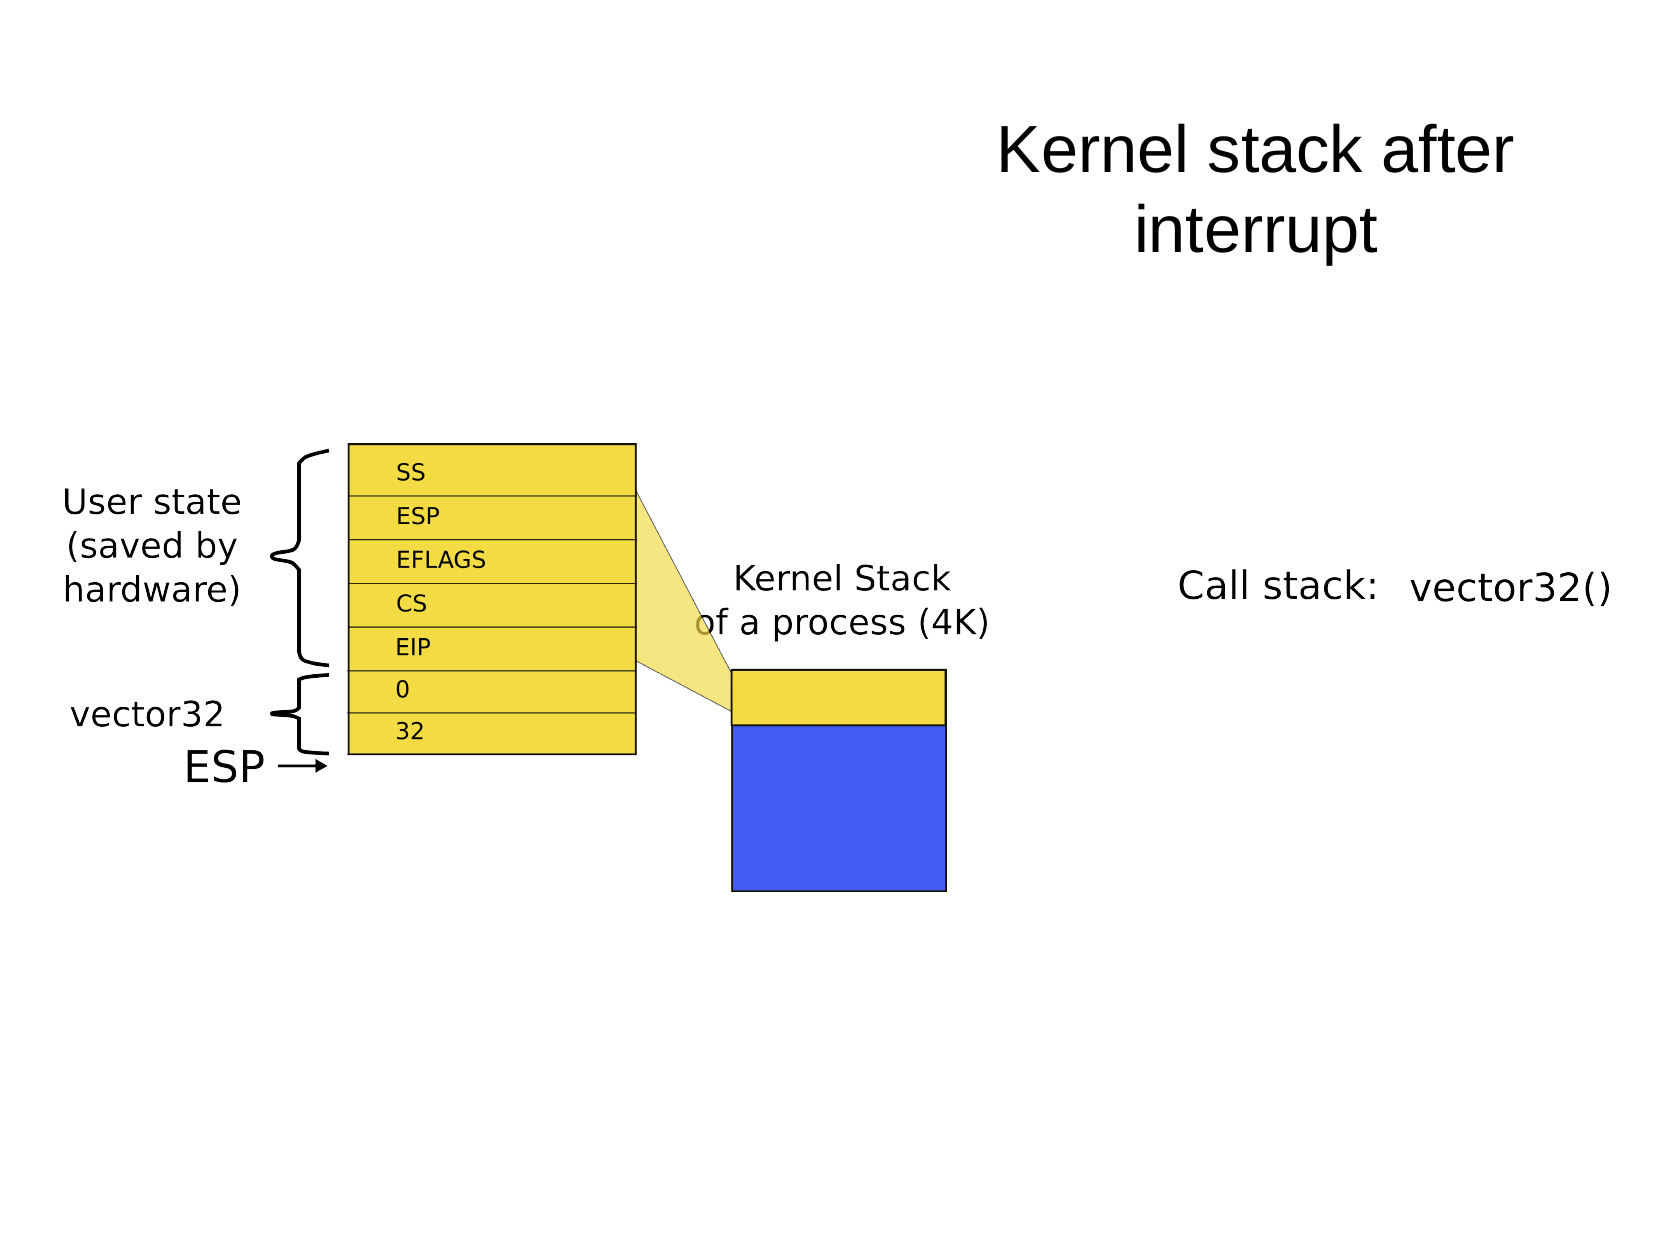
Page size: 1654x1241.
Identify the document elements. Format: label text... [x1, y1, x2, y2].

picture [64, 443, 1609, 893]
list Kernel stack after interrupt [900, 105, 1613, 300]
